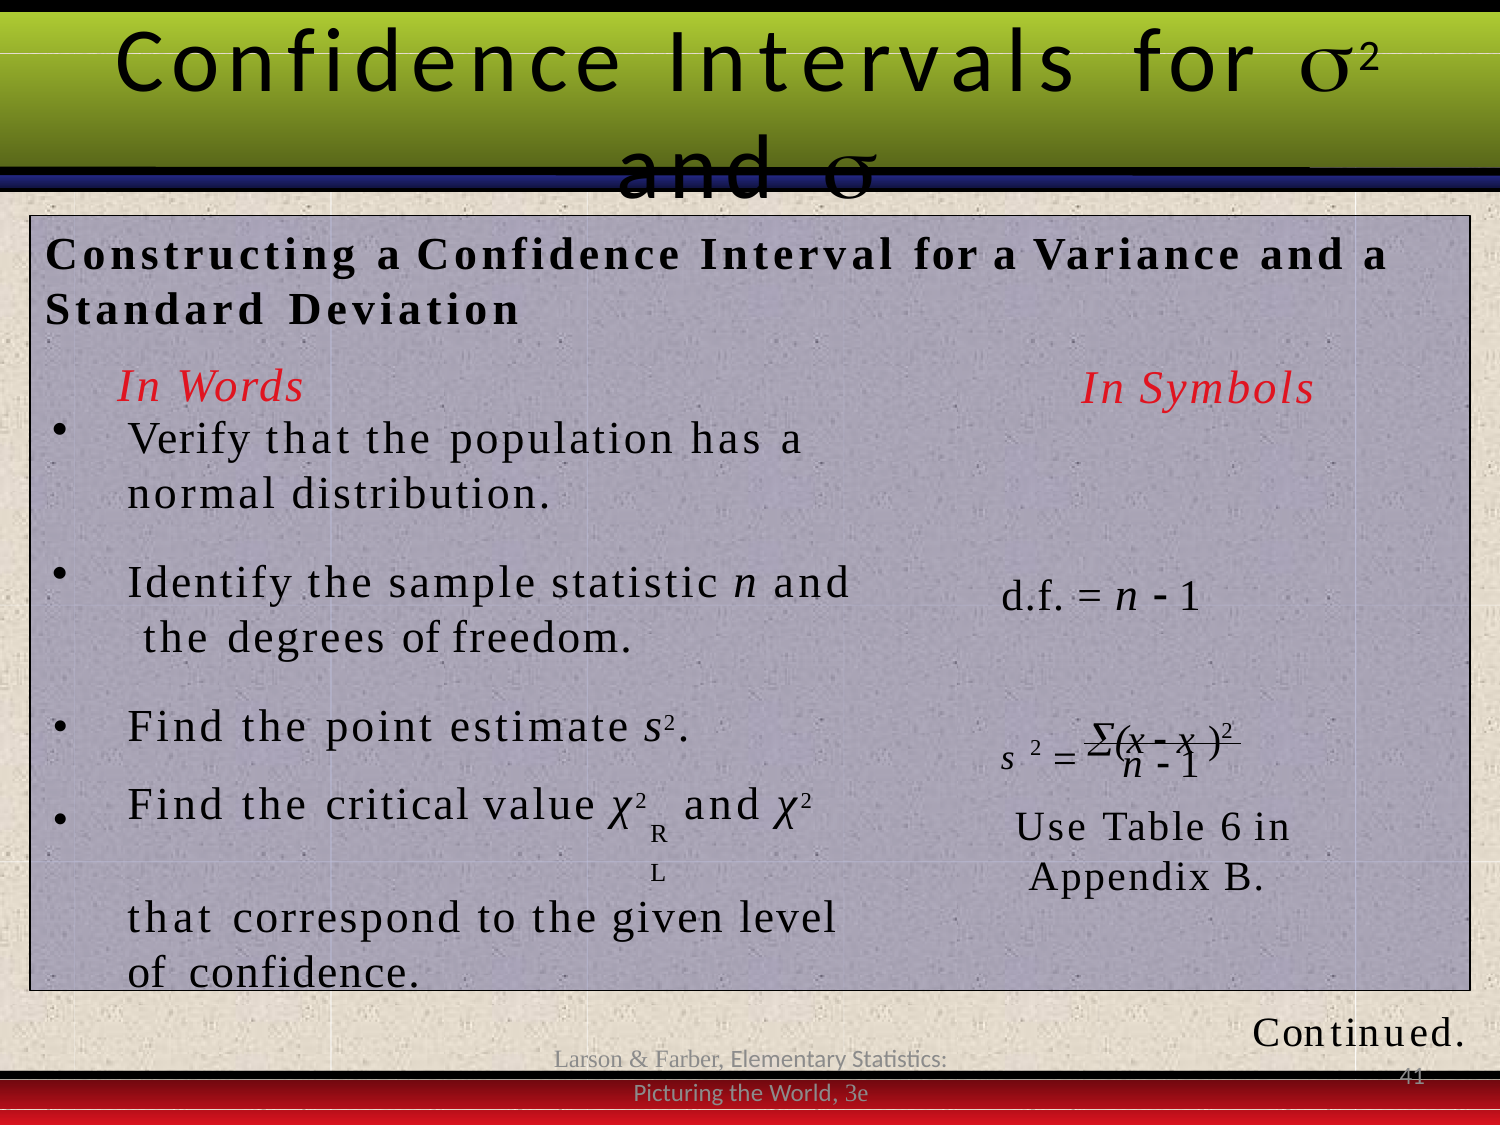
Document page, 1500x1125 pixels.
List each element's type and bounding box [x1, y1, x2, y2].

text_box [0, 0, 1500, 1125]
footer [512, 991, 988, 1125]
slide_number [1074, 991, 1425, 1125]
title [110, 1, 1386, 215]
